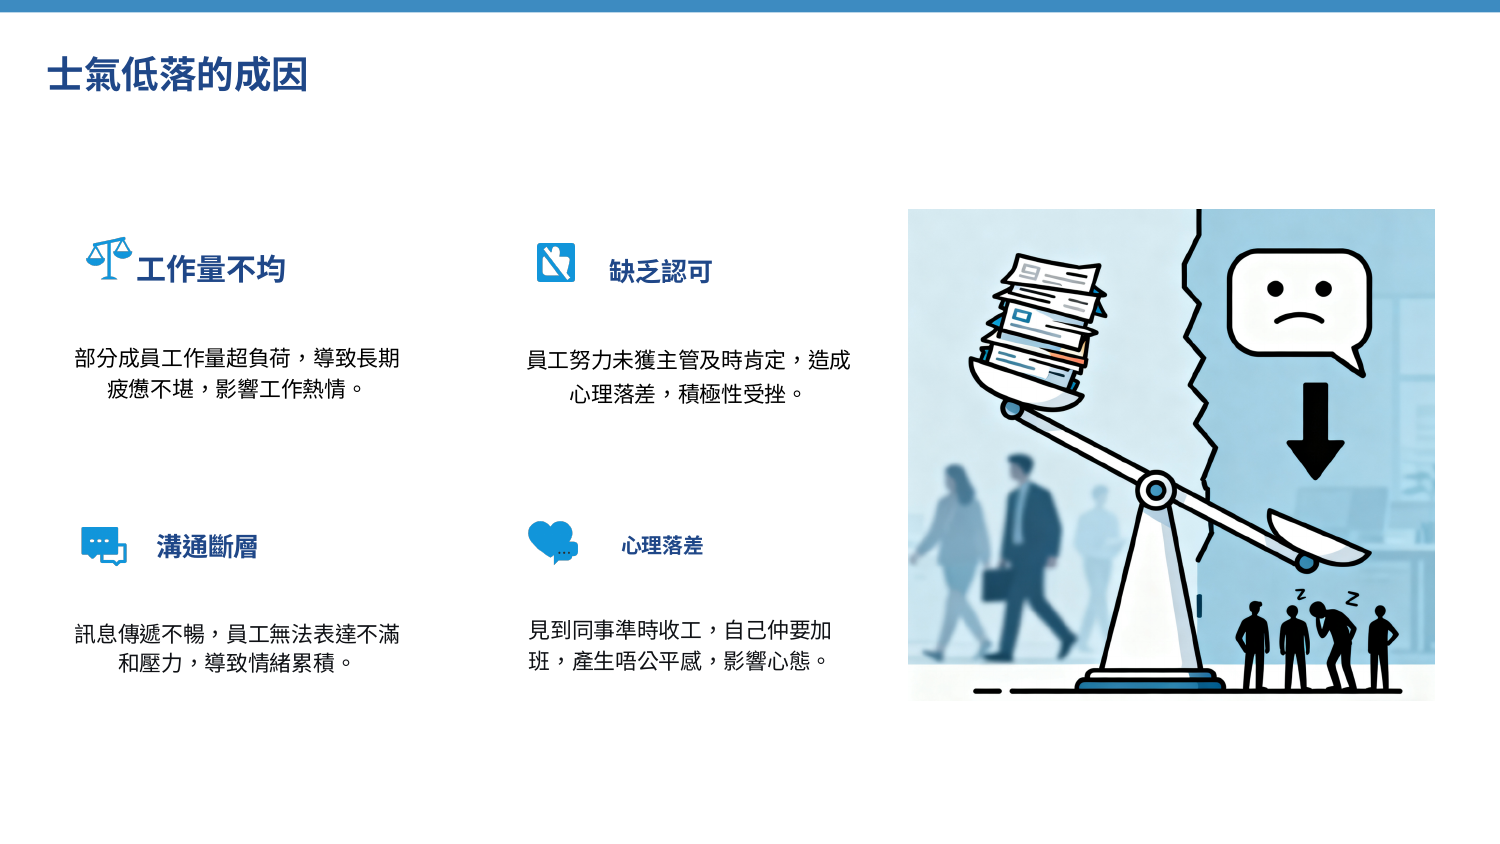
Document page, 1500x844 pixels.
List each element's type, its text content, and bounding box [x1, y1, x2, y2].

picture [908, 209, 1435, 701]
text_box [0, 0, 1500, 13]
text_box 工作量不均 [76, 242, 347, 294]
text_box 見到同事準時收工，自己仲要加班，產生唔公平感，影響心態。 [501, 604, 860, 675]
picture [74, 516, 135, 576]
picture [82, 232, 135, 285]
picture [521, 511, 585, 575]
text_box 部分成員工作量超負荷，導致長期疲憊不堪，影響工作熱情。 [58, 331, 417, 402]
text_box 心理落差 [589, 516, 762, 568]
picture [545, 247, 569, 279]
text_box 缺乏認可 [549, 242, 774, 294]
text_box 訊息傳遞不暢，員工無法表達不滿和壓力，導致情緒累積。 [58, 610, 417, 681]
text_box 士氣低落的成因 [46, 50, 1454, 108]
picture [543, 258, 557, 275]
text_box 員工努力未獲主管及時肯定，造成心理落差，積極性受挫。 [510, 331, 868, 402]
text_box 溝通斷層 [137, 517, 328, 569]
